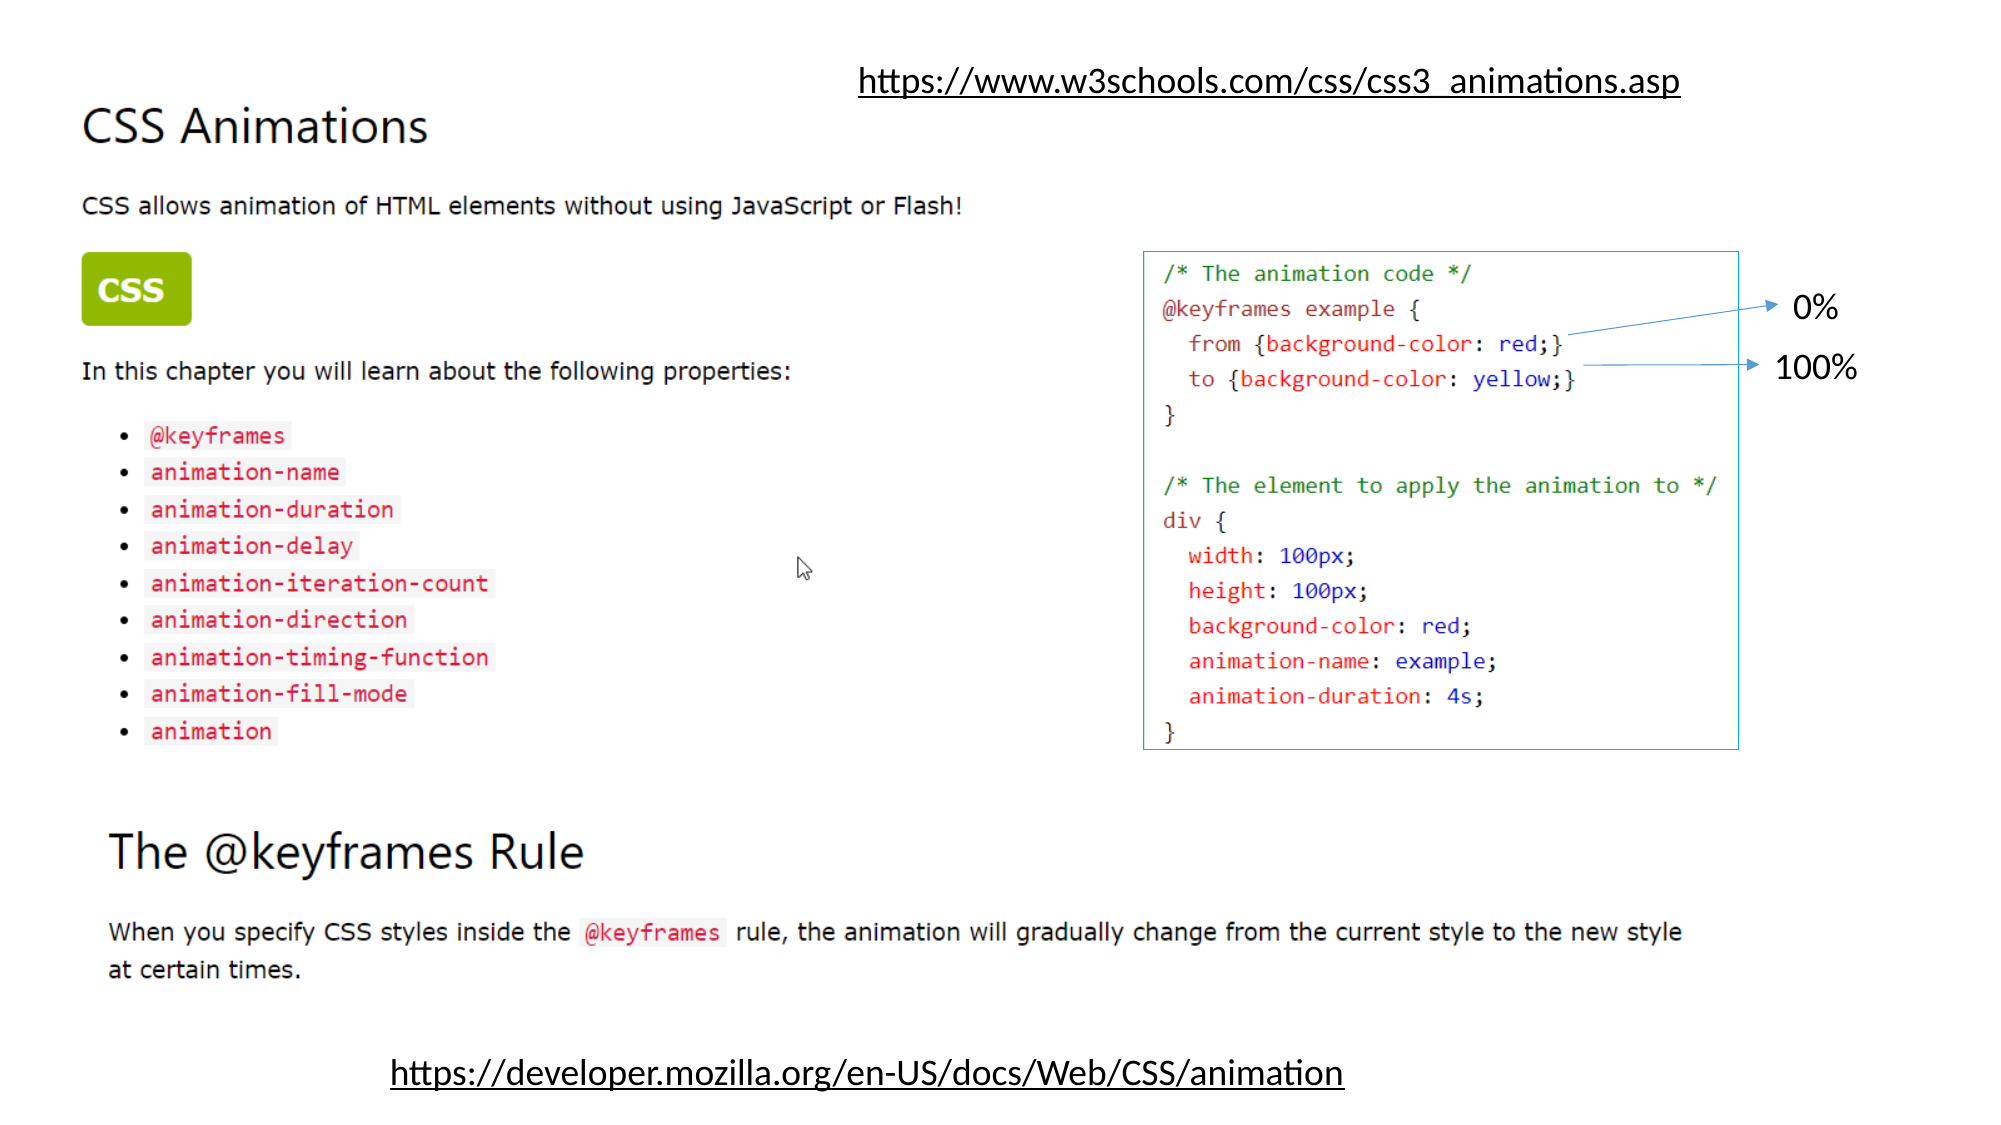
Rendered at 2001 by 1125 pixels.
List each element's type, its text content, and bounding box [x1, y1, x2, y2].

text_box 100% [1759, 334, 1873, 395]
picture [1145, 253, 1737, 748]
text_box https://developer.mozilla.org/en-US/docs/Web/CSS/animation [375, 1040, 1369, 1101]
picture [88, 806, 1739, 1015]
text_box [1568, 304, 1778, 335]
text_box 0% [1778, 274, 1854, 334]
text_box https://www.w3schools.com/css/css3_animations.asp [843, 48, 1705, 109]
picture [48, 78, 970, 777]
